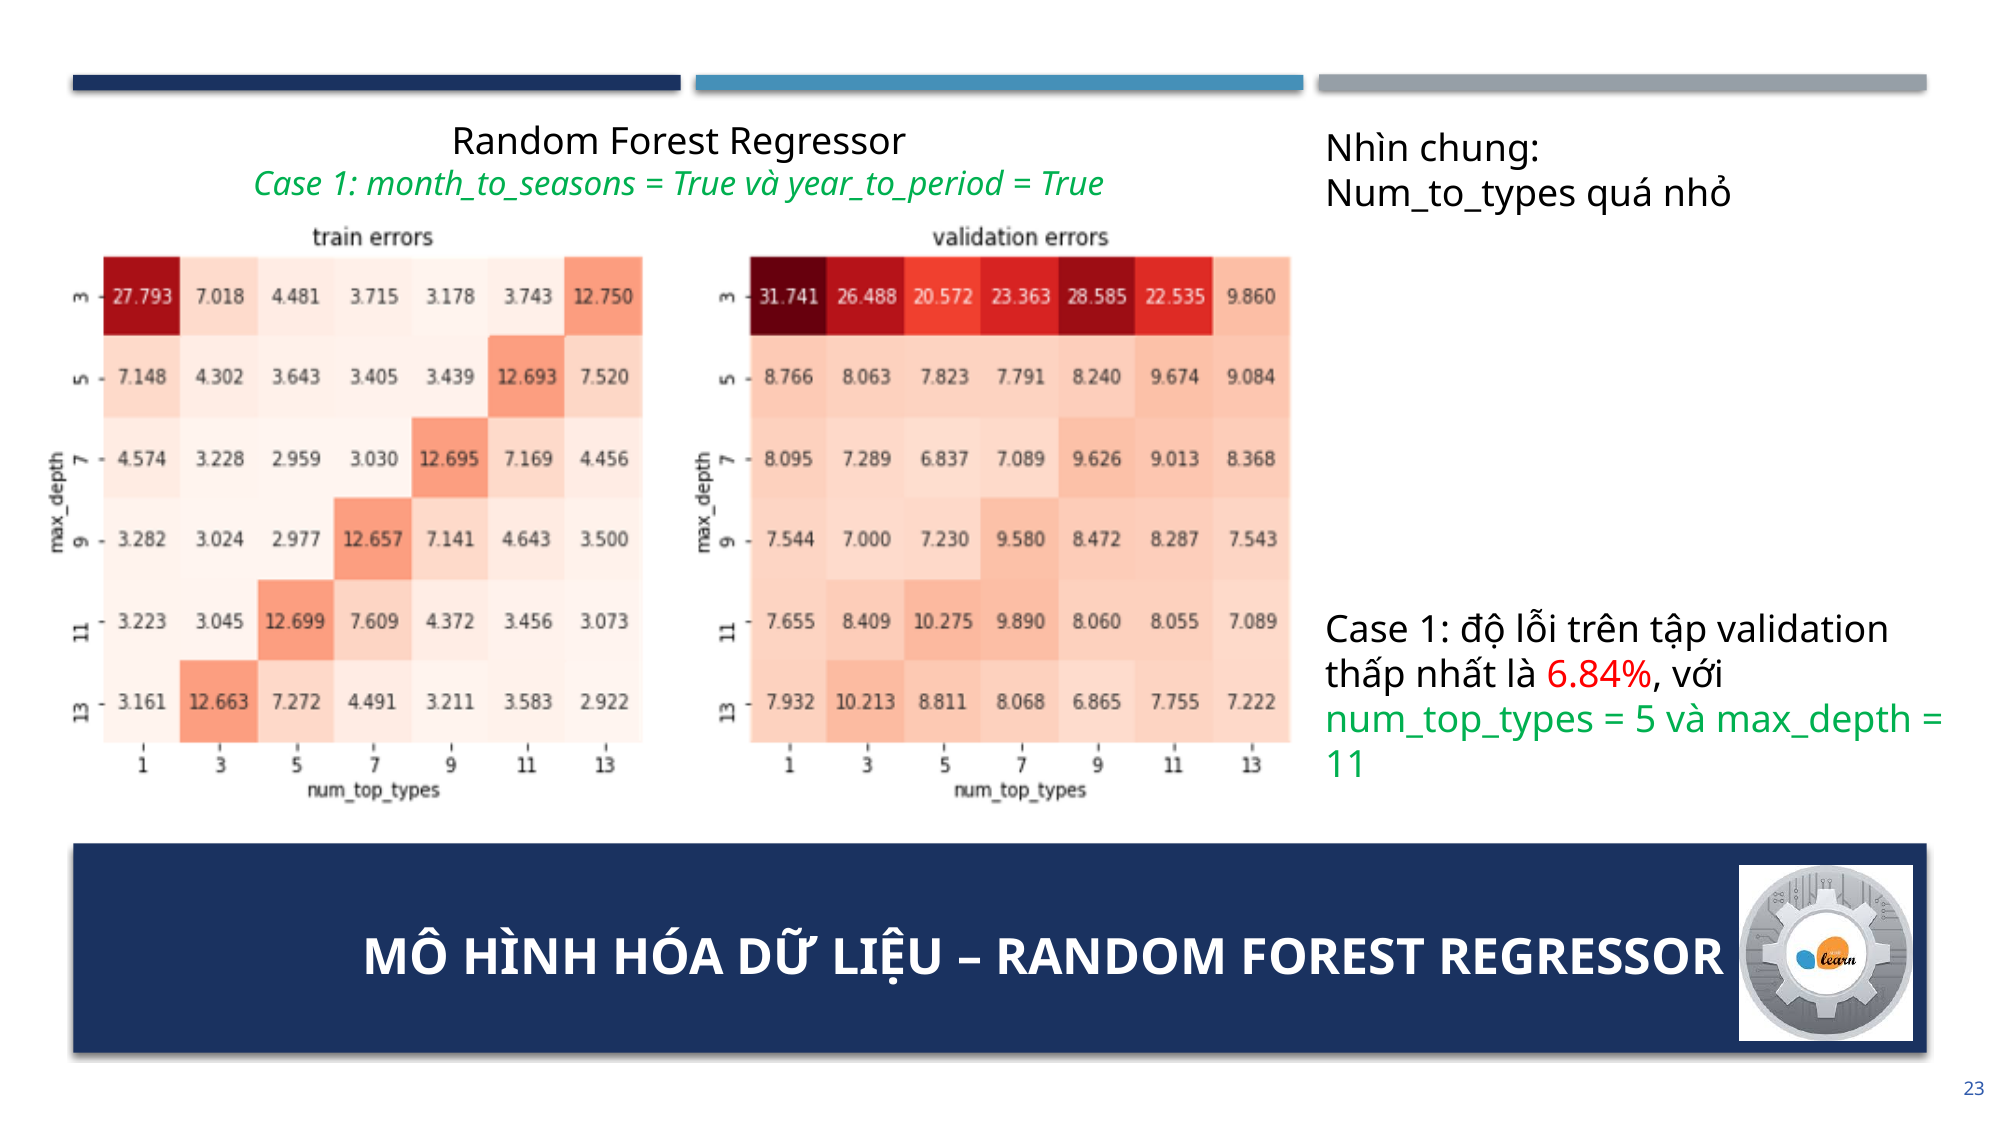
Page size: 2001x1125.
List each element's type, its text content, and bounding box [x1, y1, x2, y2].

text_box Random Forest Regressor Case 1: month_to_seasons = True và year_to_period = True [194, 109, 1164, 210]
picture [1739, 864, 1913, 1042]
picture [47, 222, 1311, 810]
title Mô hình hóa dữ liệu – Random Forest regressor [110, 897, 1733, 1012]
text_box Nhìn chung: Num_to_types quá nhỏ [1310, 116, 1875, 222]
text_box Case 1: độ lỗi trên tập validation thấp nhất là 6.84%, với num_top_types = 5 và max_depth = 11 [1316, 597, 1979, 793]
slide_number 23 [1827, 1059, 2000, 1120]
